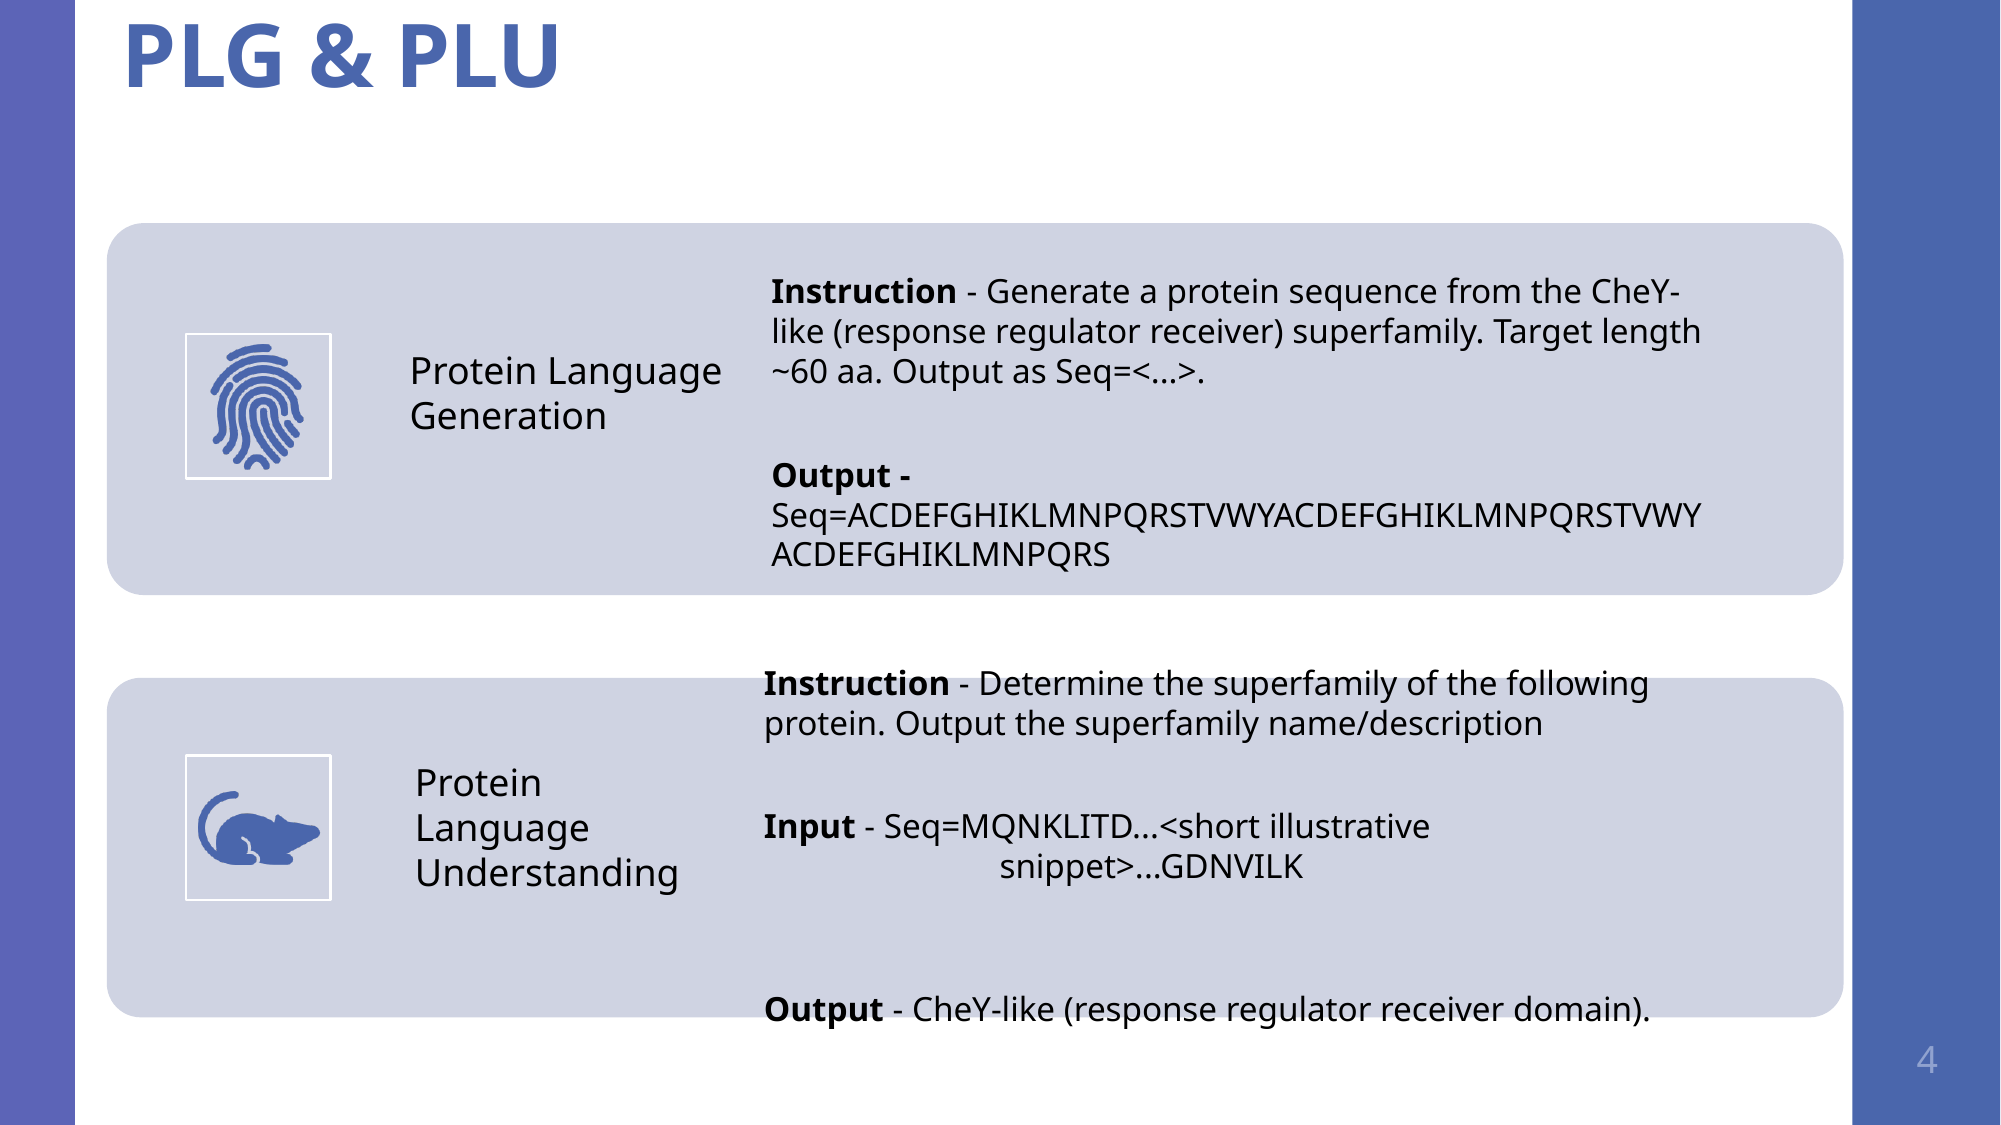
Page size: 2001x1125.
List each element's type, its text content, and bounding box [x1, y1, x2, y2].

text_box PLG & PLU [106, 6, 1331, 114]
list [106, 169, 1844, 1049]
slide_number 4 [1852, 1012, 2000, 1110]
